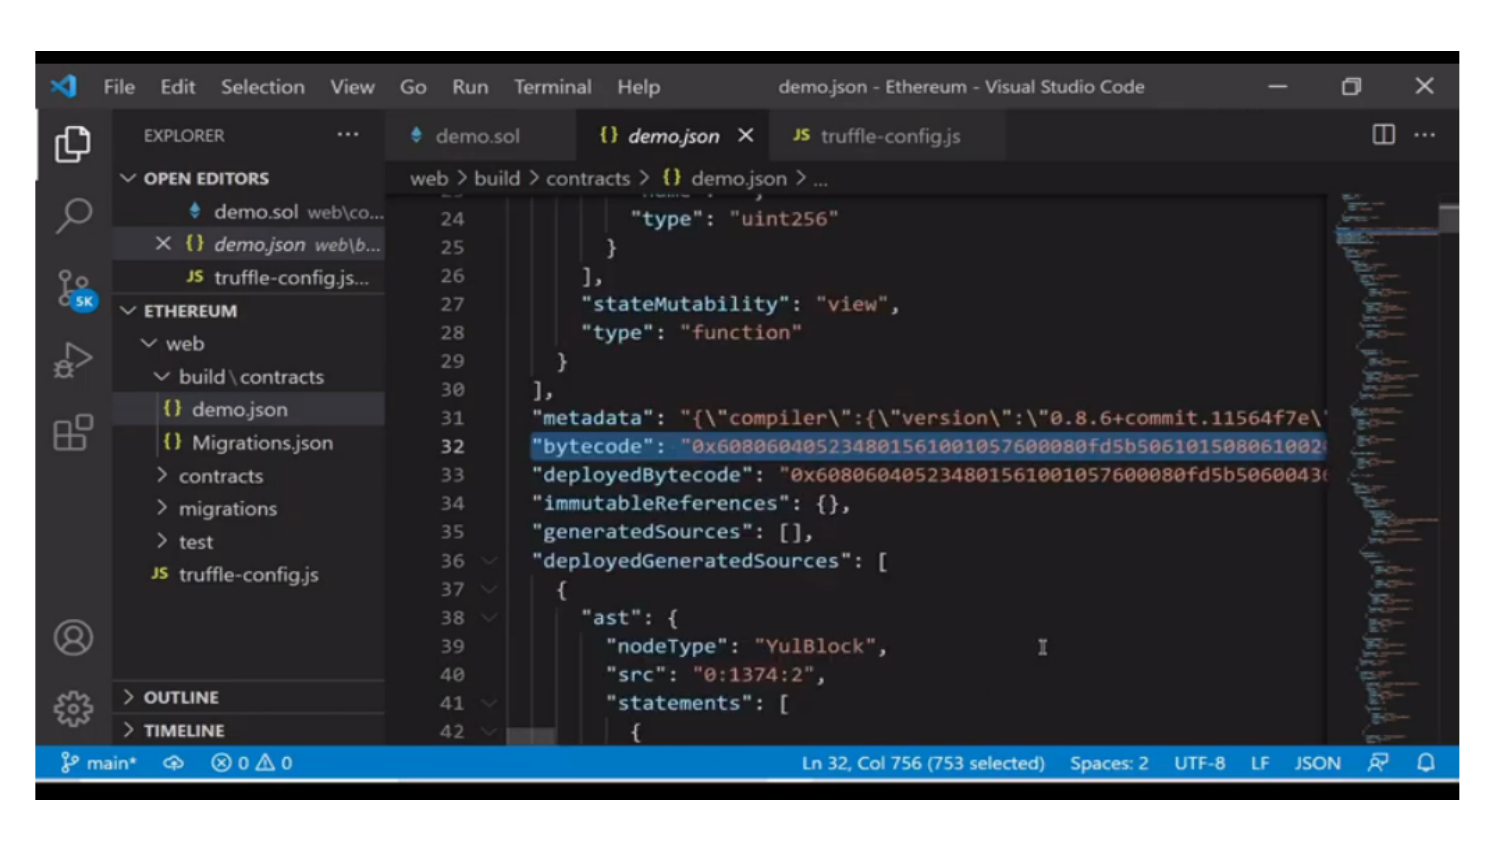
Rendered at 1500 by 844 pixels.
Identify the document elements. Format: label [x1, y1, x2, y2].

picture [35, 51, 1460, 800]
